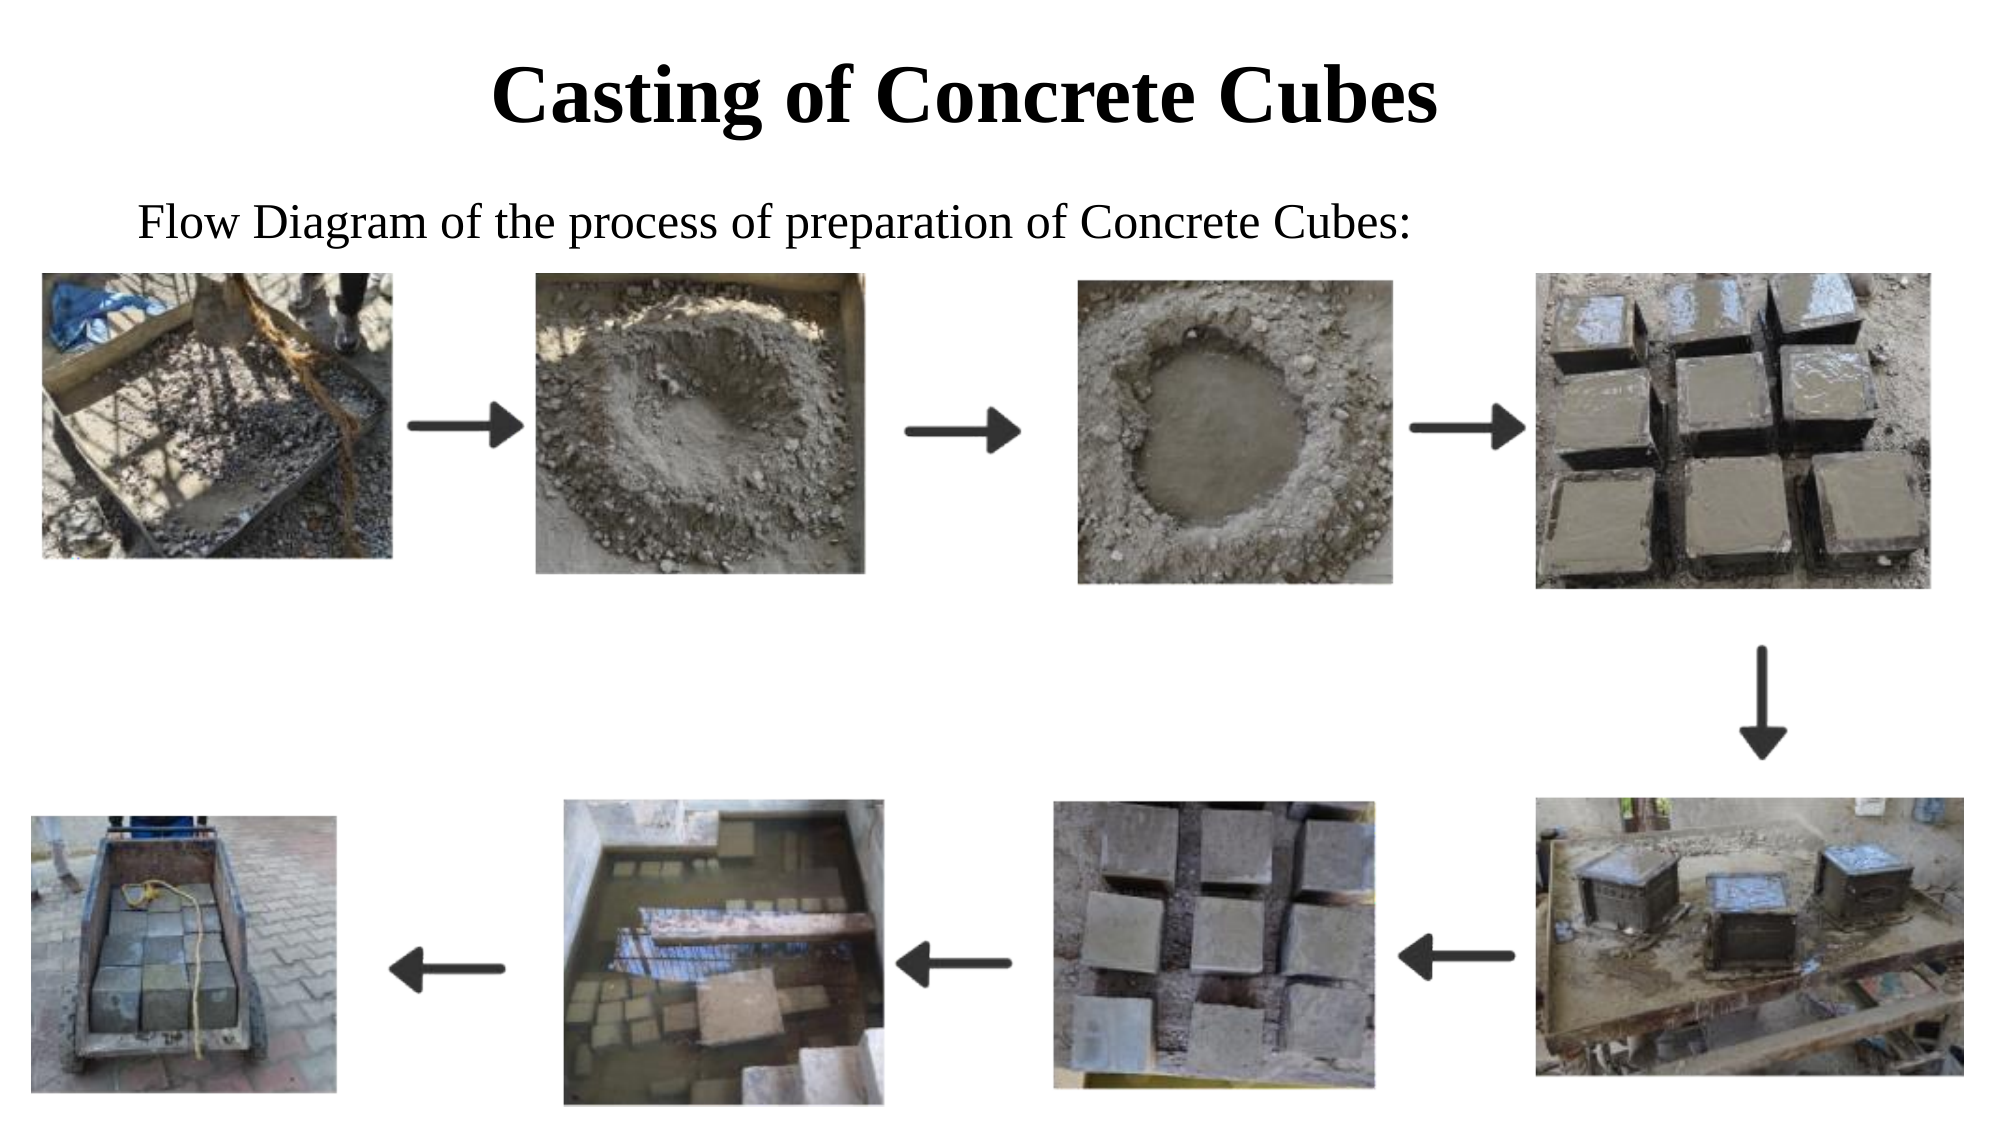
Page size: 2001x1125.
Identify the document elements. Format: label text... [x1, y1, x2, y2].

picture [31, 273, 1964, 1107]
text_box Flow Diagram of the process of preparation of Concrete Cubes: [122, 180, 1481, 256]
text_box Casting of Concrete Cubes [342, 32, 1522, 147]
